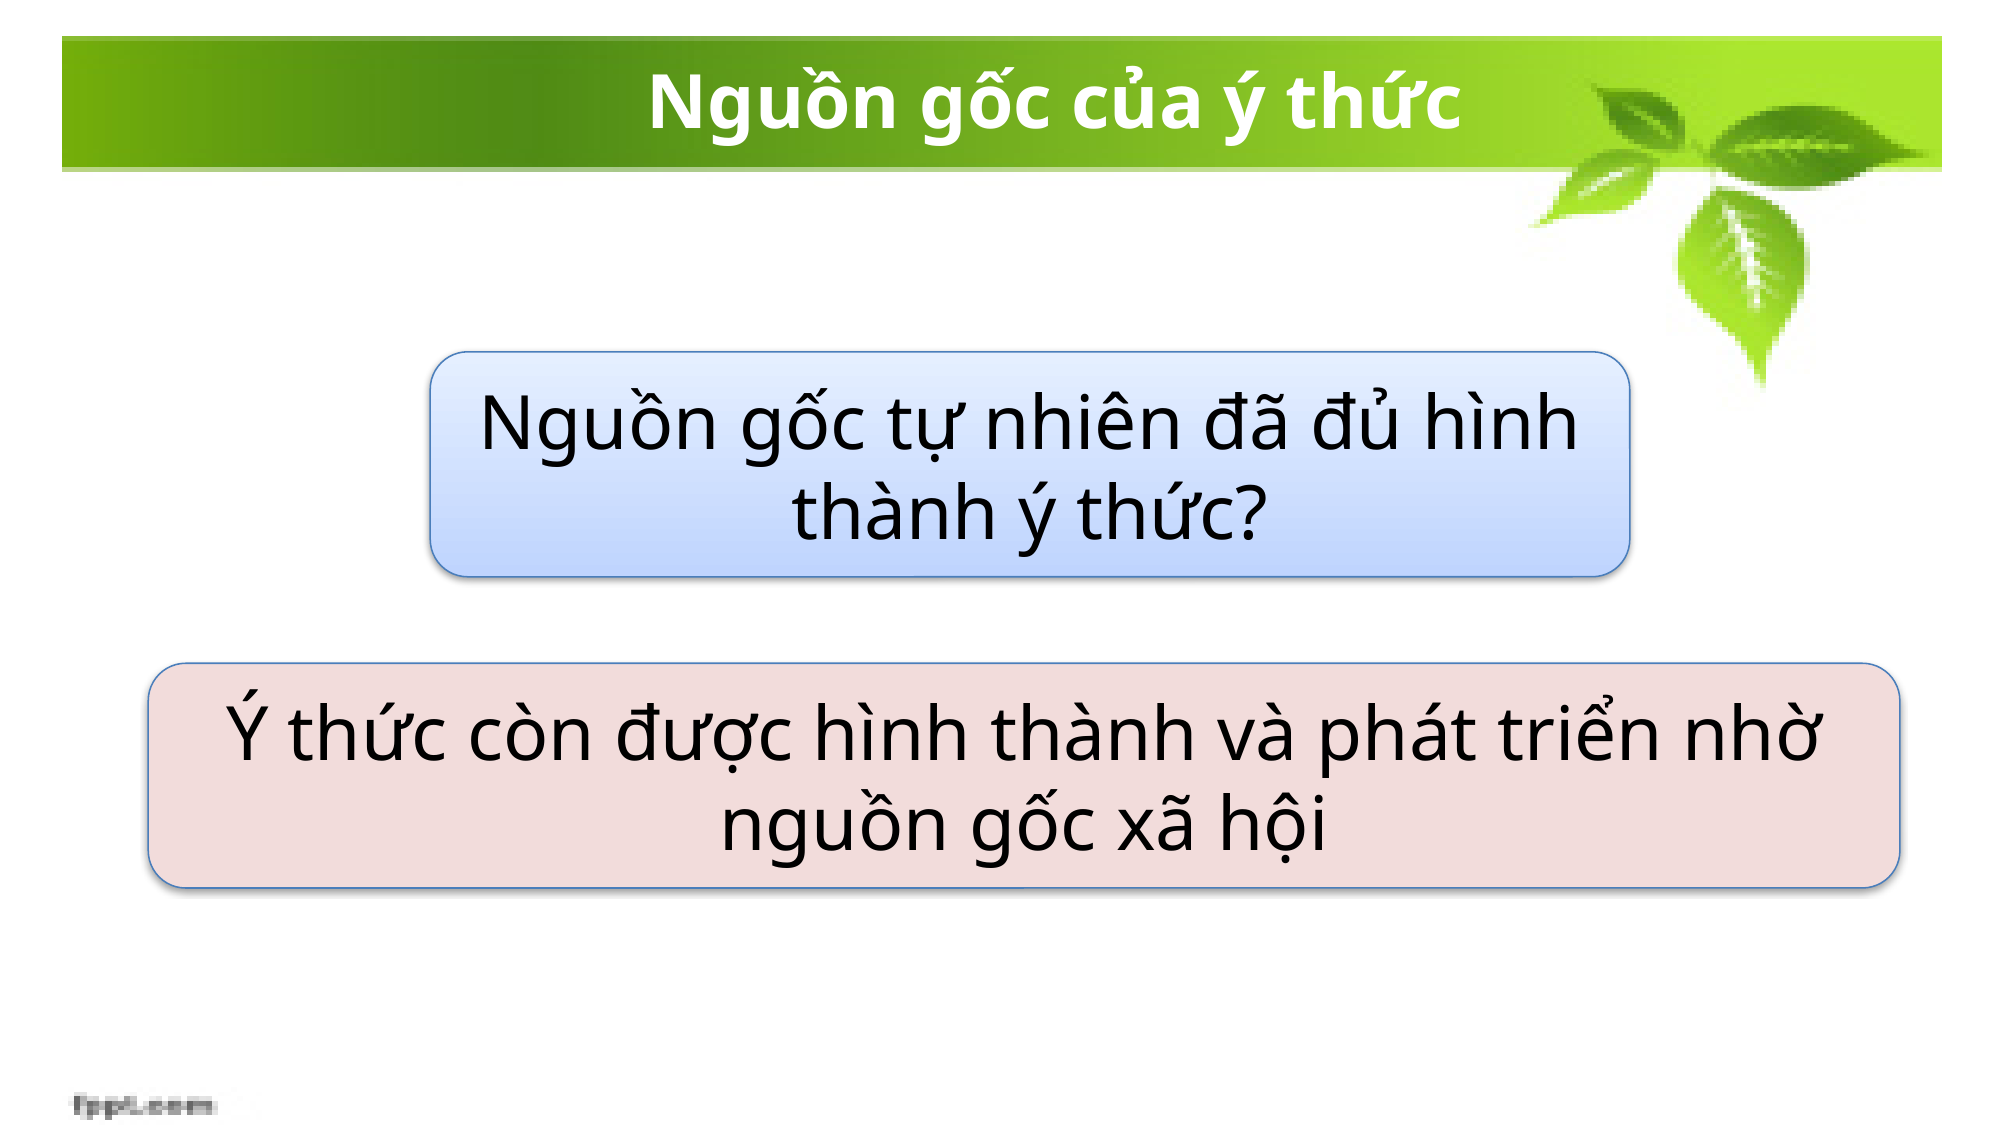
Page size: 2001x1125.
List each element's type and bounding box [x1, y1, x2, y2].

list [62, 0, 1942, 1125]
